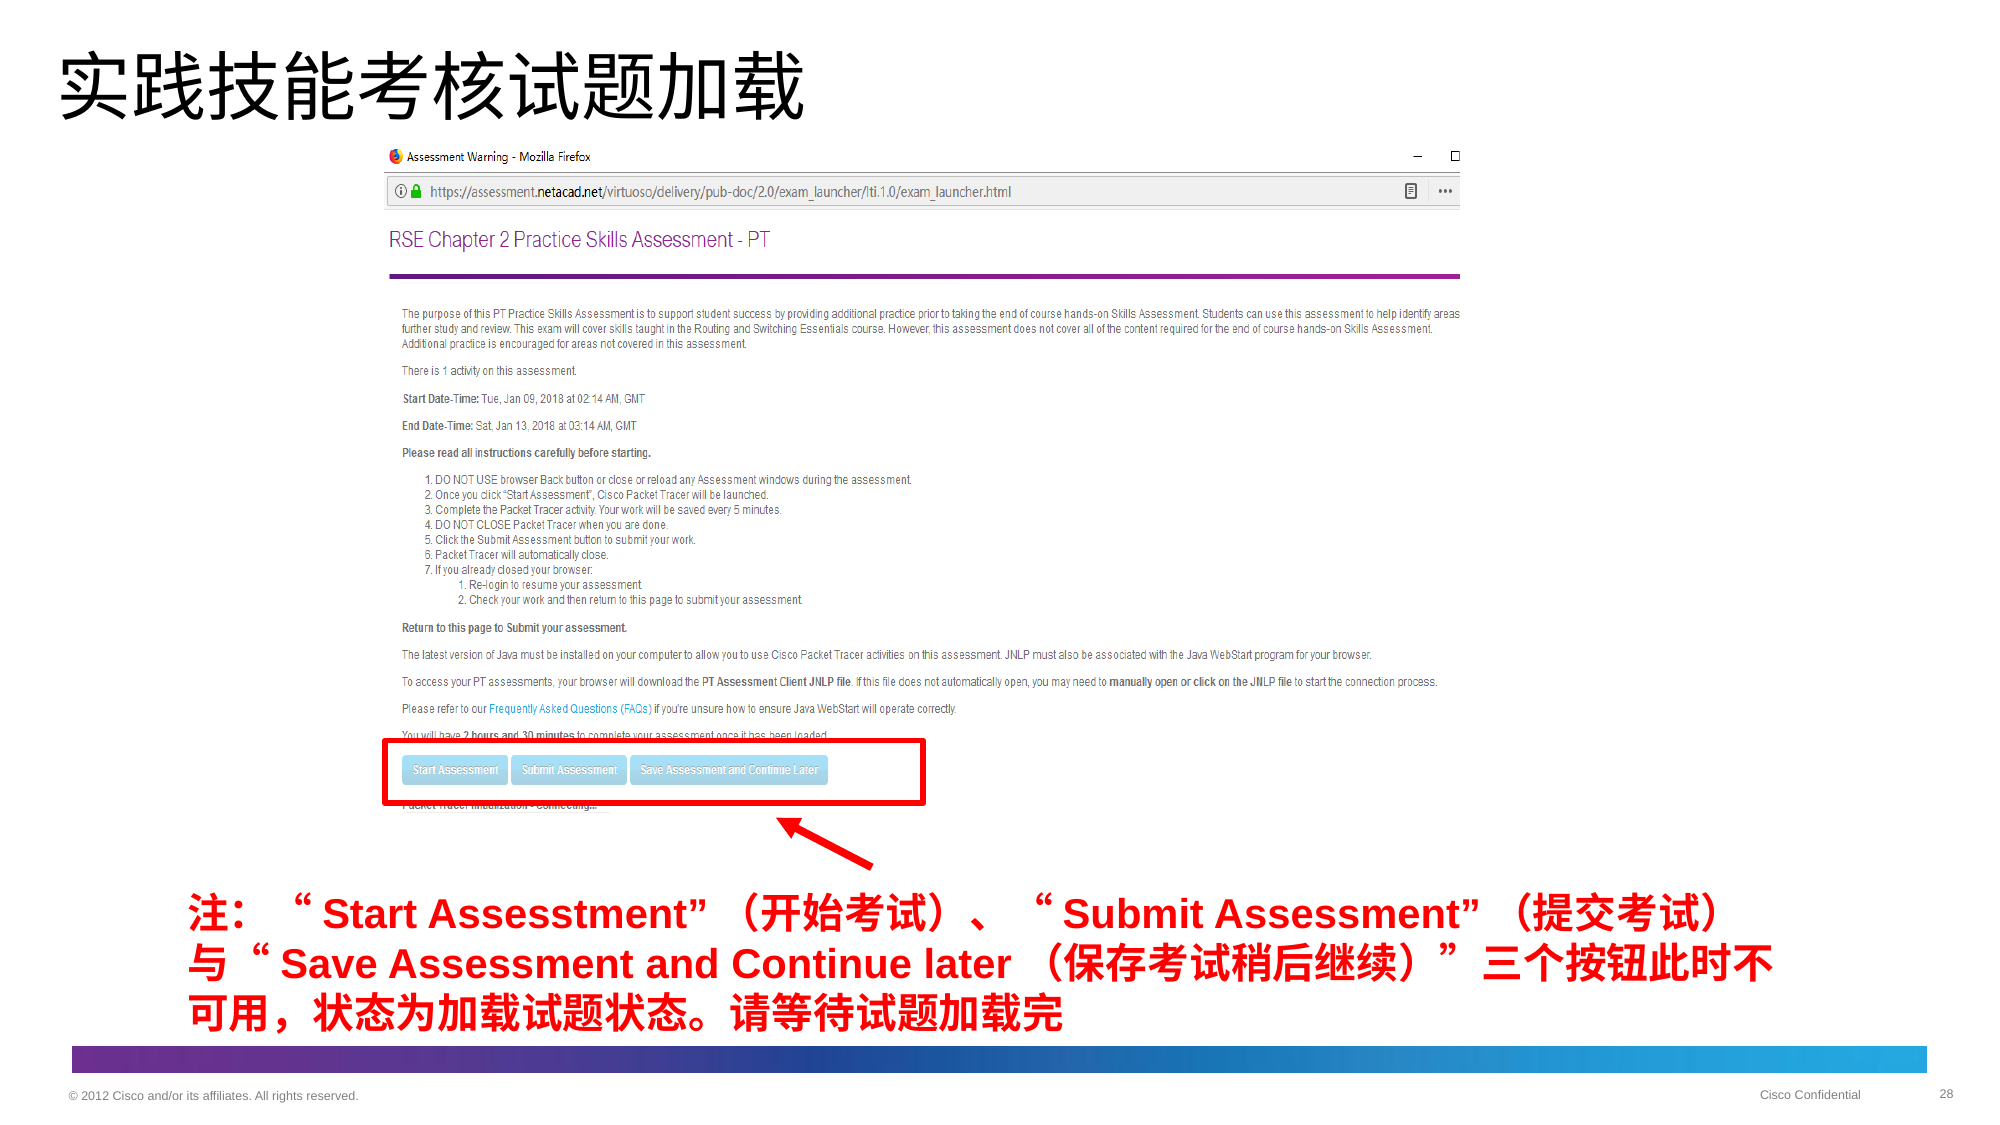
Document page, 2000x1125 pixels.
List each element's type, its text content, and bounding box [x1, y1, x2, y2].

text_box 注：“Start Assesstment”（开始考试）、“Submit Assessment”（提交考试）与“Save Assessment and Continue later（保存考试稍后继续）”三个按钮此时不可用，状态为加载试题状态。请等待试题加载完 [172, 879, 1791, 1045]
title 实践技能考核试题加载 [42, 0, 1921, 137]
picture [384, 149, 1460, 838]
picture [72, 1046, 1927, 1073]
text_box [775, 817, 872, 868]
